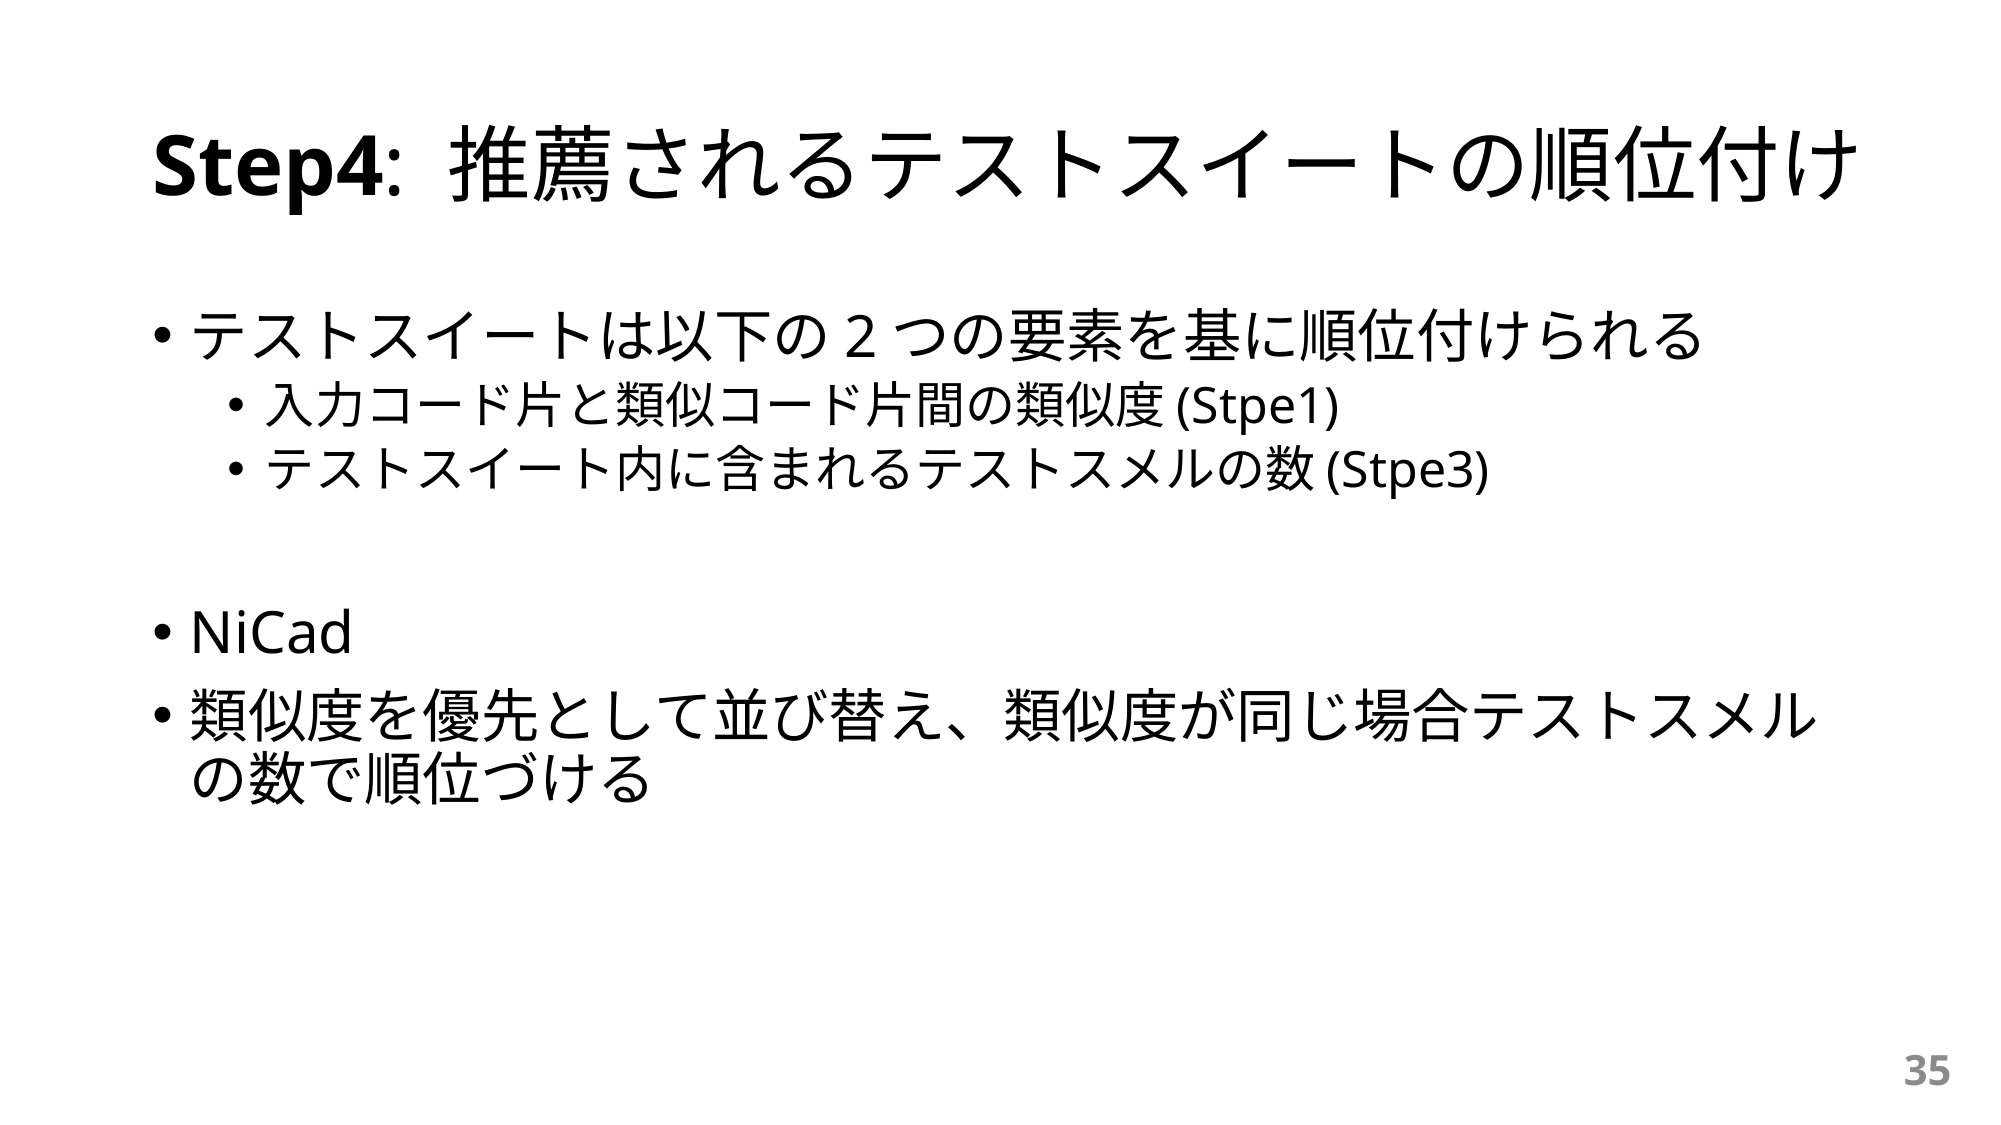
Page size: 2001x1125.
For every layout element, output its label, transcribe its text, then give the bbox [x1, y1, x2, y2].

slide_number 35 [1516, 1042, 1967, 1103]
title Step4: 推薦されるテストスイートの順位付け [137, 59, 1922, 278]
list テストスイートは以下の2つの要素を基に順位付けられる 入力コード片と類似コード片間の類似度(Stpe1) テストスイート内に含まれるテストスメルの数(Stpe3) NiCad 類似度を優先として並び替え、類似度が同じ場合テストスメルの数で順位づける [137, 299, 1863, 1014]
